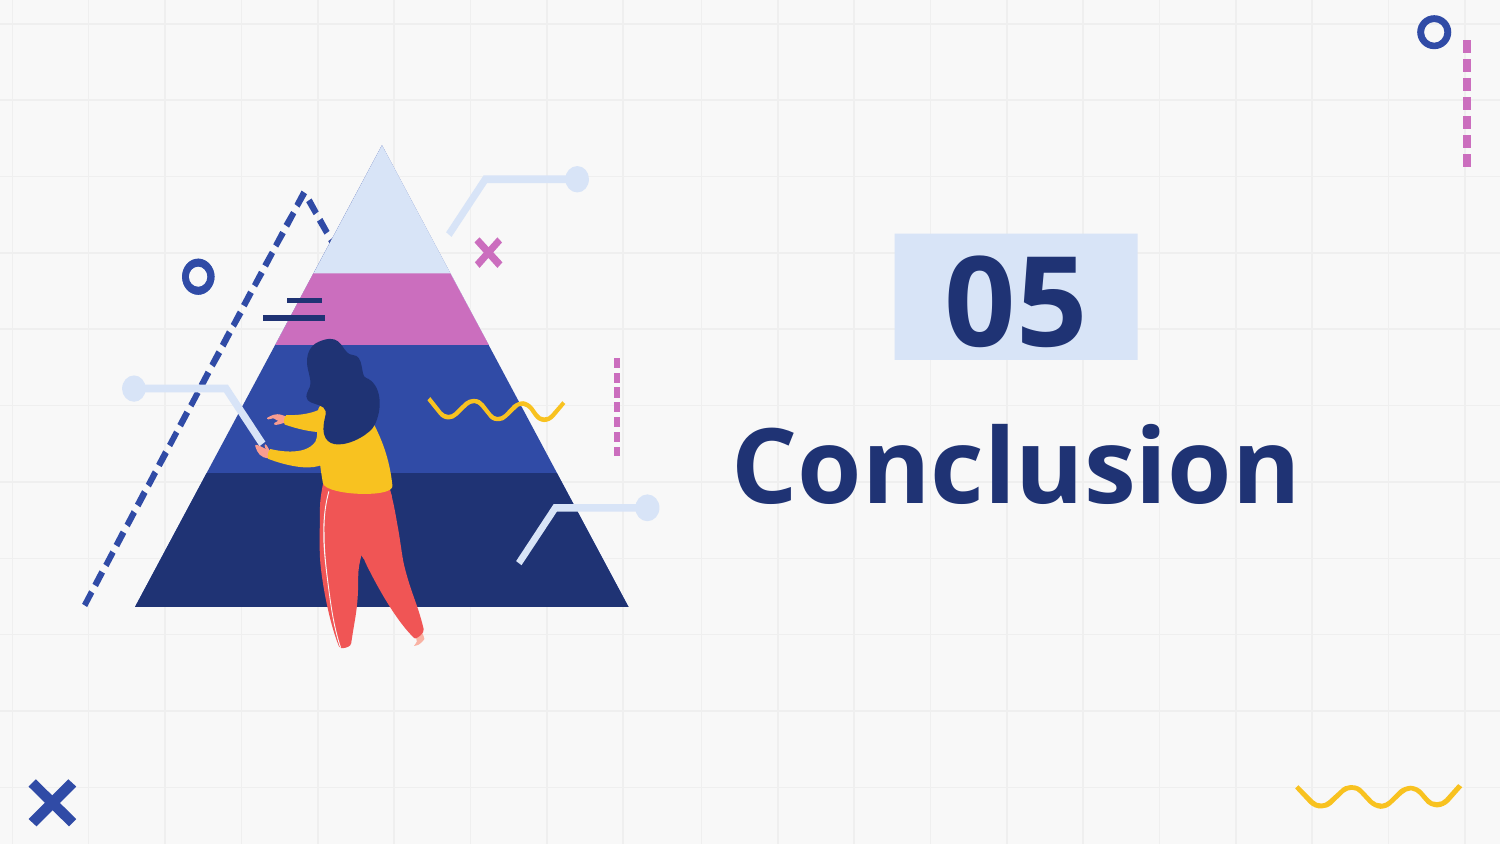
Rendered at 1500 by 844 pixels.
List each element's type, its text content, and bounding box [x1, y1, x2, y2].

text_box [81, 144, 660, 649]
title 05 [894, 233, 1138, 360]
title Conclusion [685, 401, 1347, 539]
